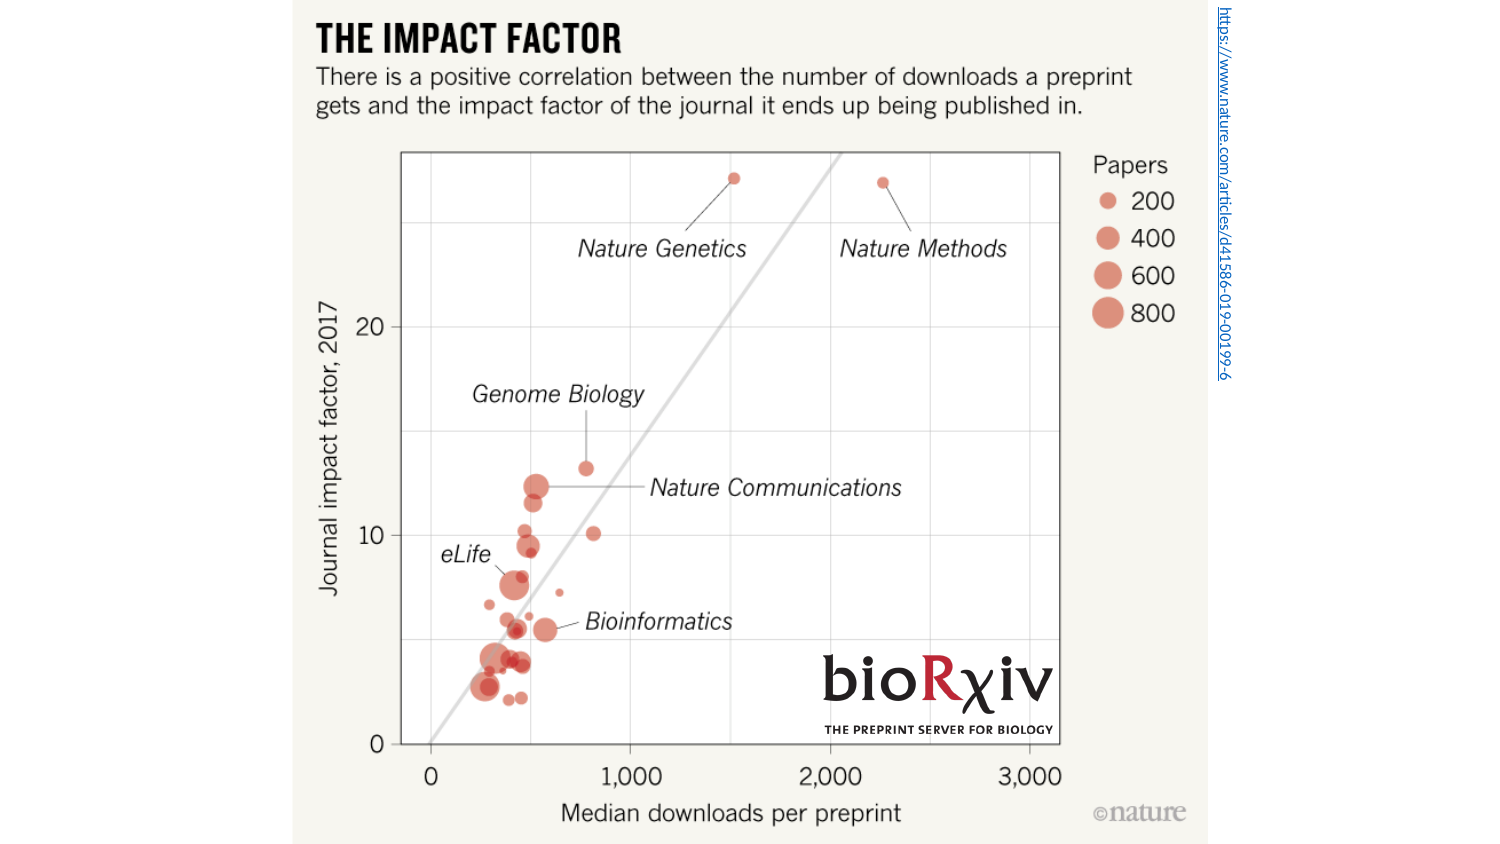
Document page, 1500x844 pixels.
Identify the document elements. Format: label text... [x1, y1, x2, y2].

text_box https://www.nature.com/articles/d41586-019-00199-6 [1212, 0, 1243, 417]
picture [292, 0, 1208, 844]
